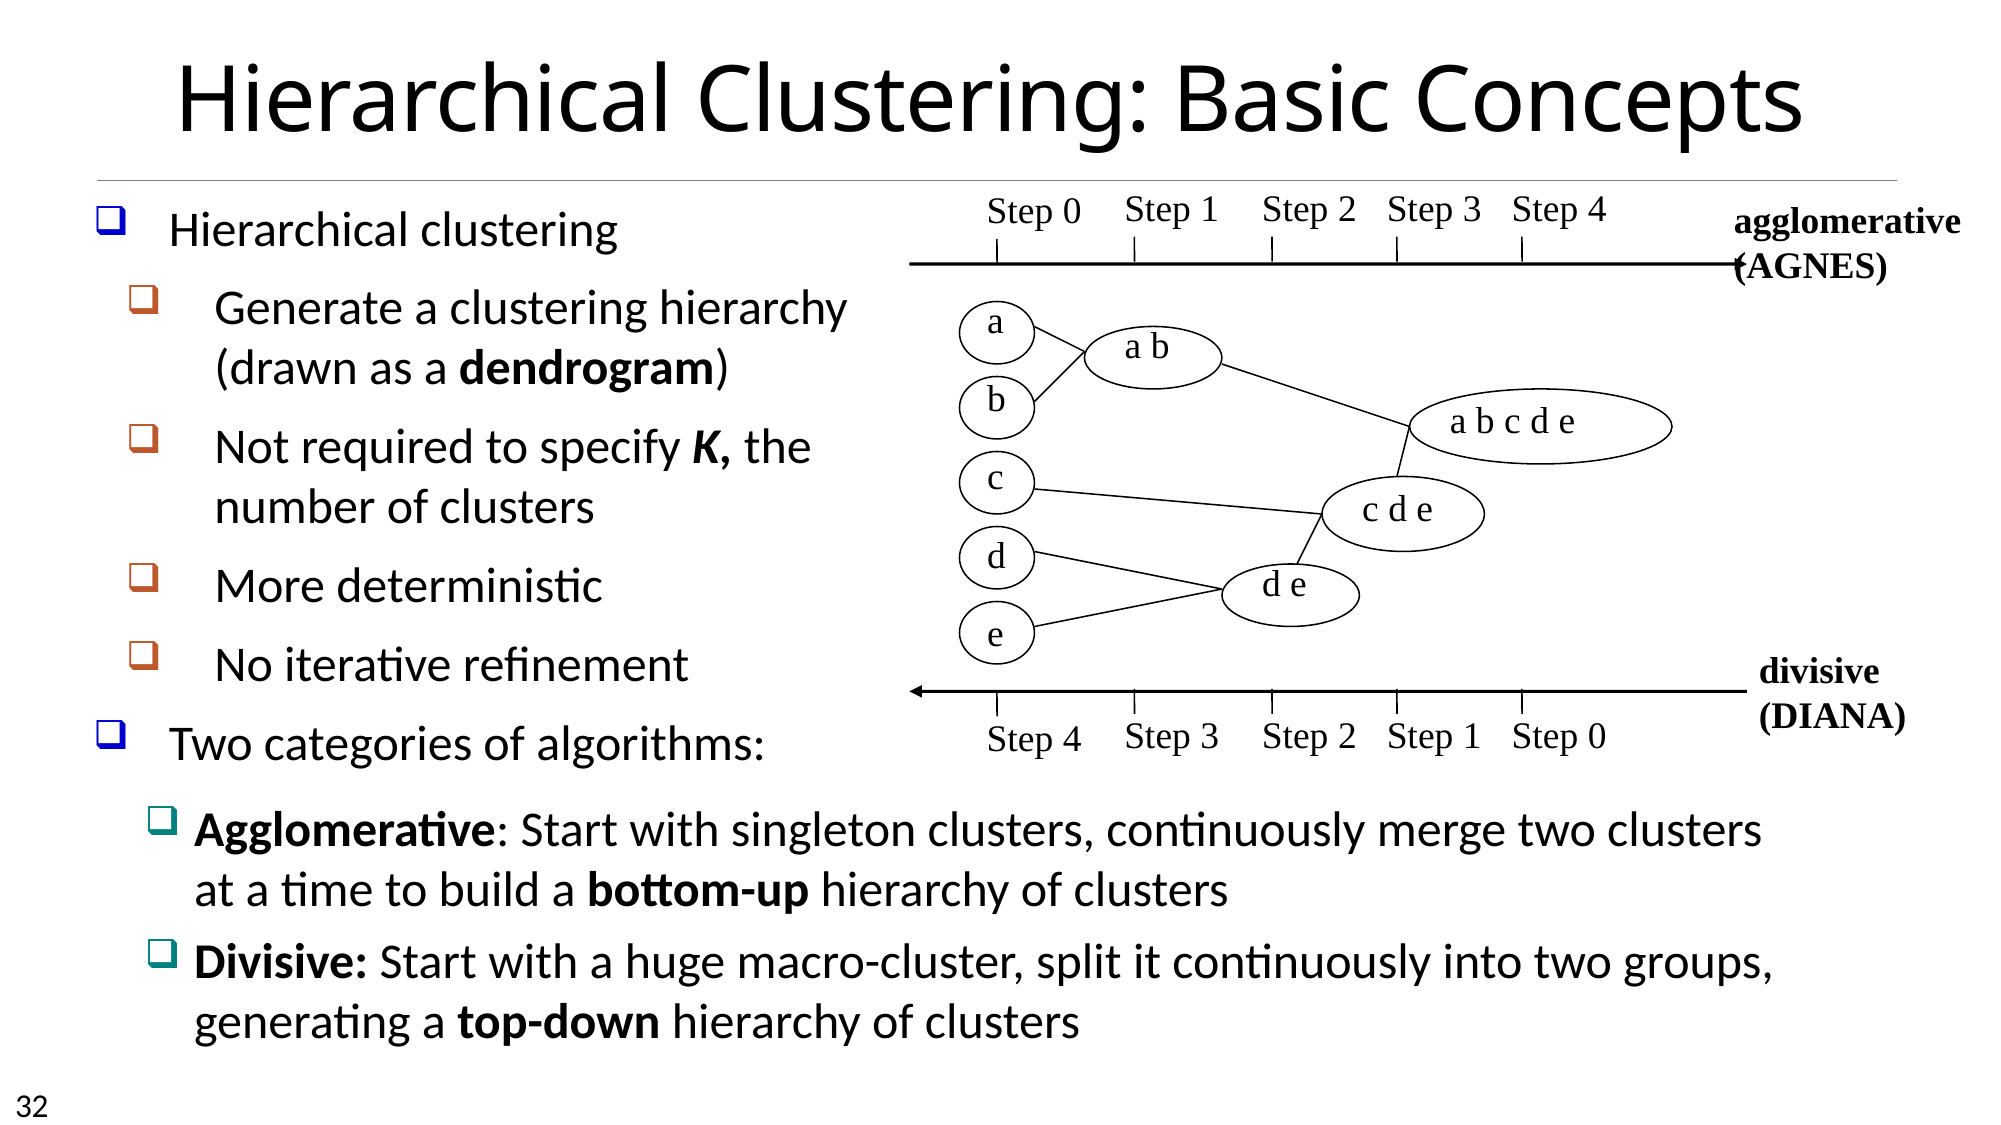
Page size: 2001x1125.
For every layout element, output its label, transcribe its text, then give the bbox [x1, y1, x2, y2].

text_box Agglomerative: Start with singleton clusters, continuously merge two clusters at a time to build a bottom-up hierarchy of clusters Divisive: Start with a huge macro-cluster, split it continuously into two groups, generating a top-down hierarchy of clusters [66, 788, 1822, 1080]
title Hierarchical Clustering: Basic Concepts [57, 36, 1923, 158]
list Hierarchical clustering Generate a clustering hierarchy (drawn as a dendrogram) Not required to specify K, the number of clusters More deterministic No iterative refinement Two categories of algorithms: [78, 188, 960, 788]
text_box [908, 175, 1979, 767]
